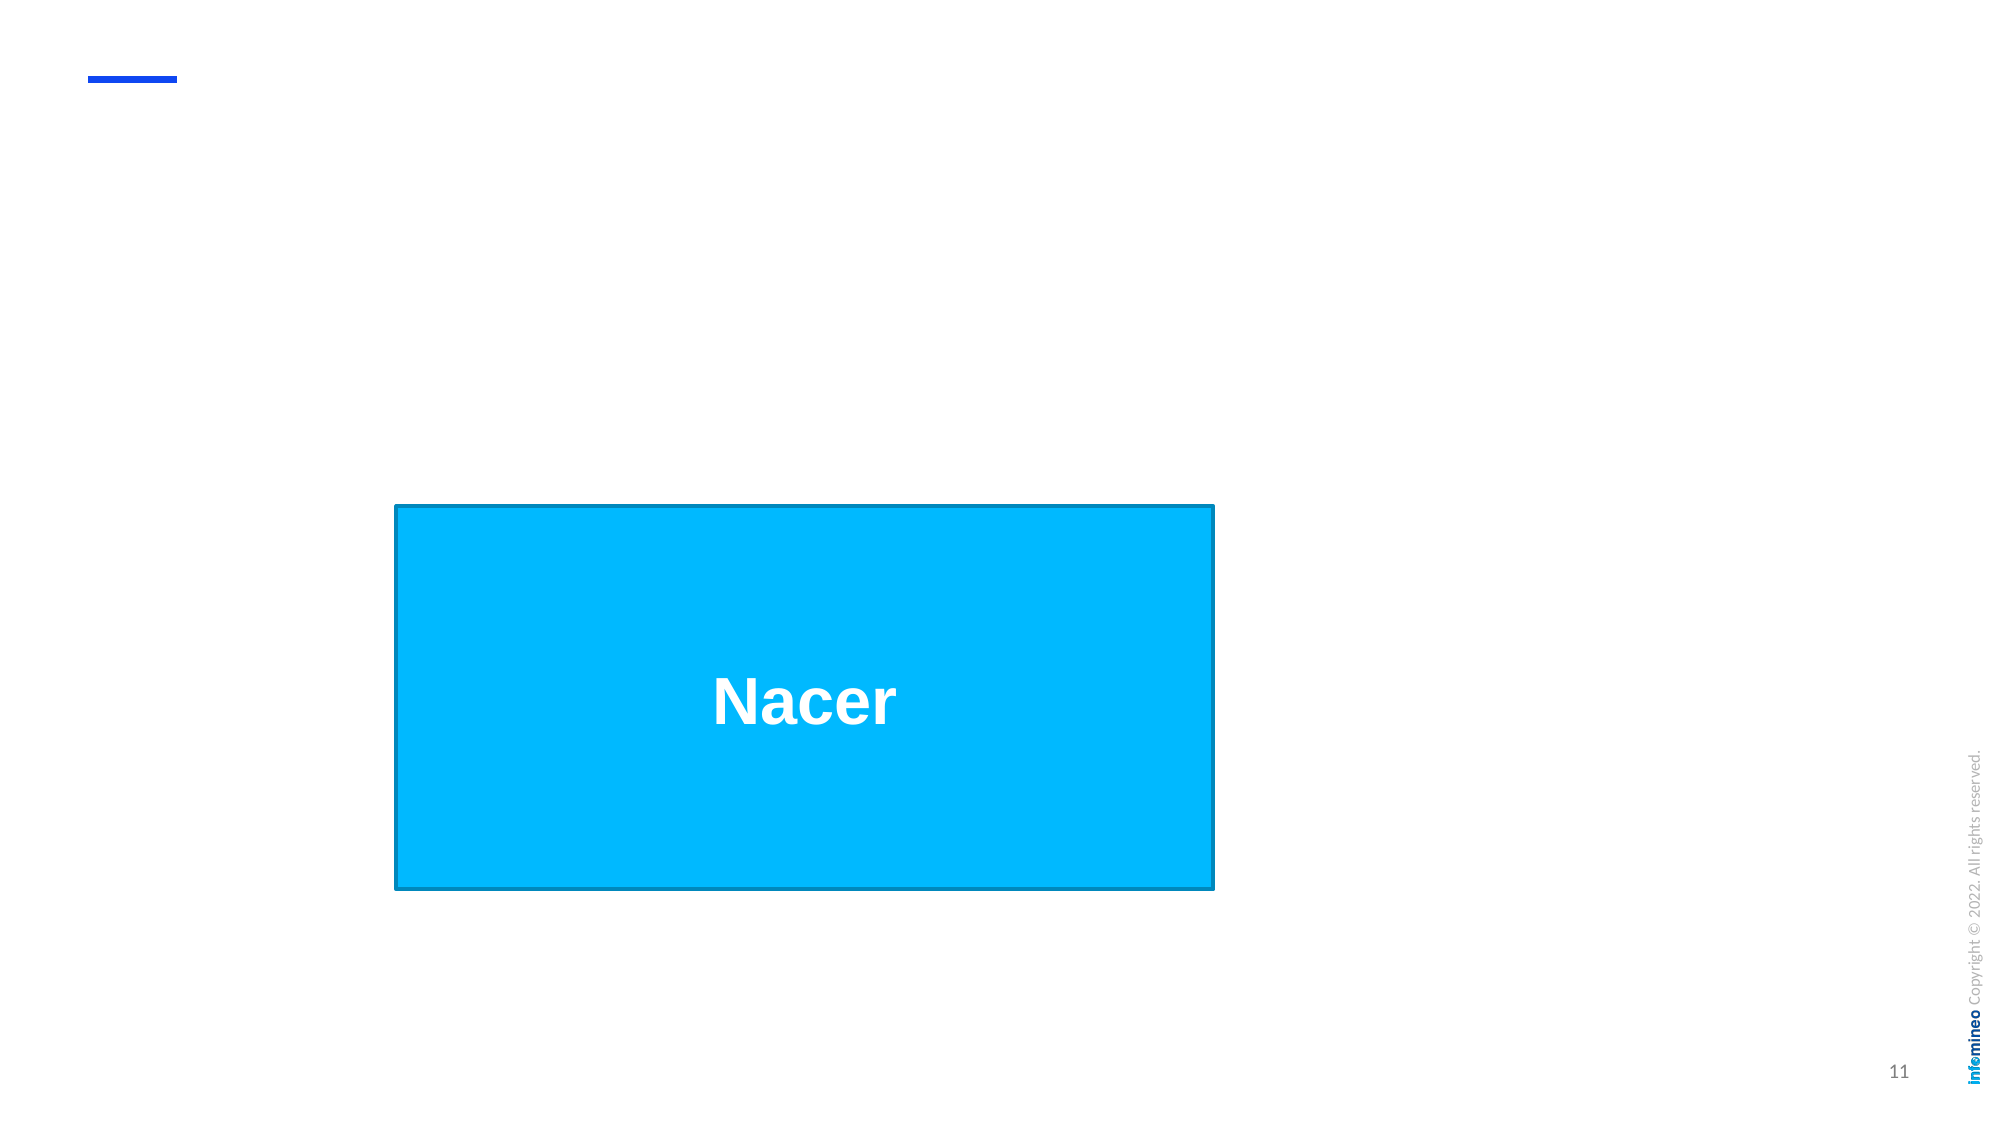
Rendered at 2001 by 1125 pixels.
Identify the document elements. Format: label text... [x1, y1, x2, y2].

picture [1969, 1011, 1980, 1066]
text_box Nacer [394, 504, 1215, 891]
